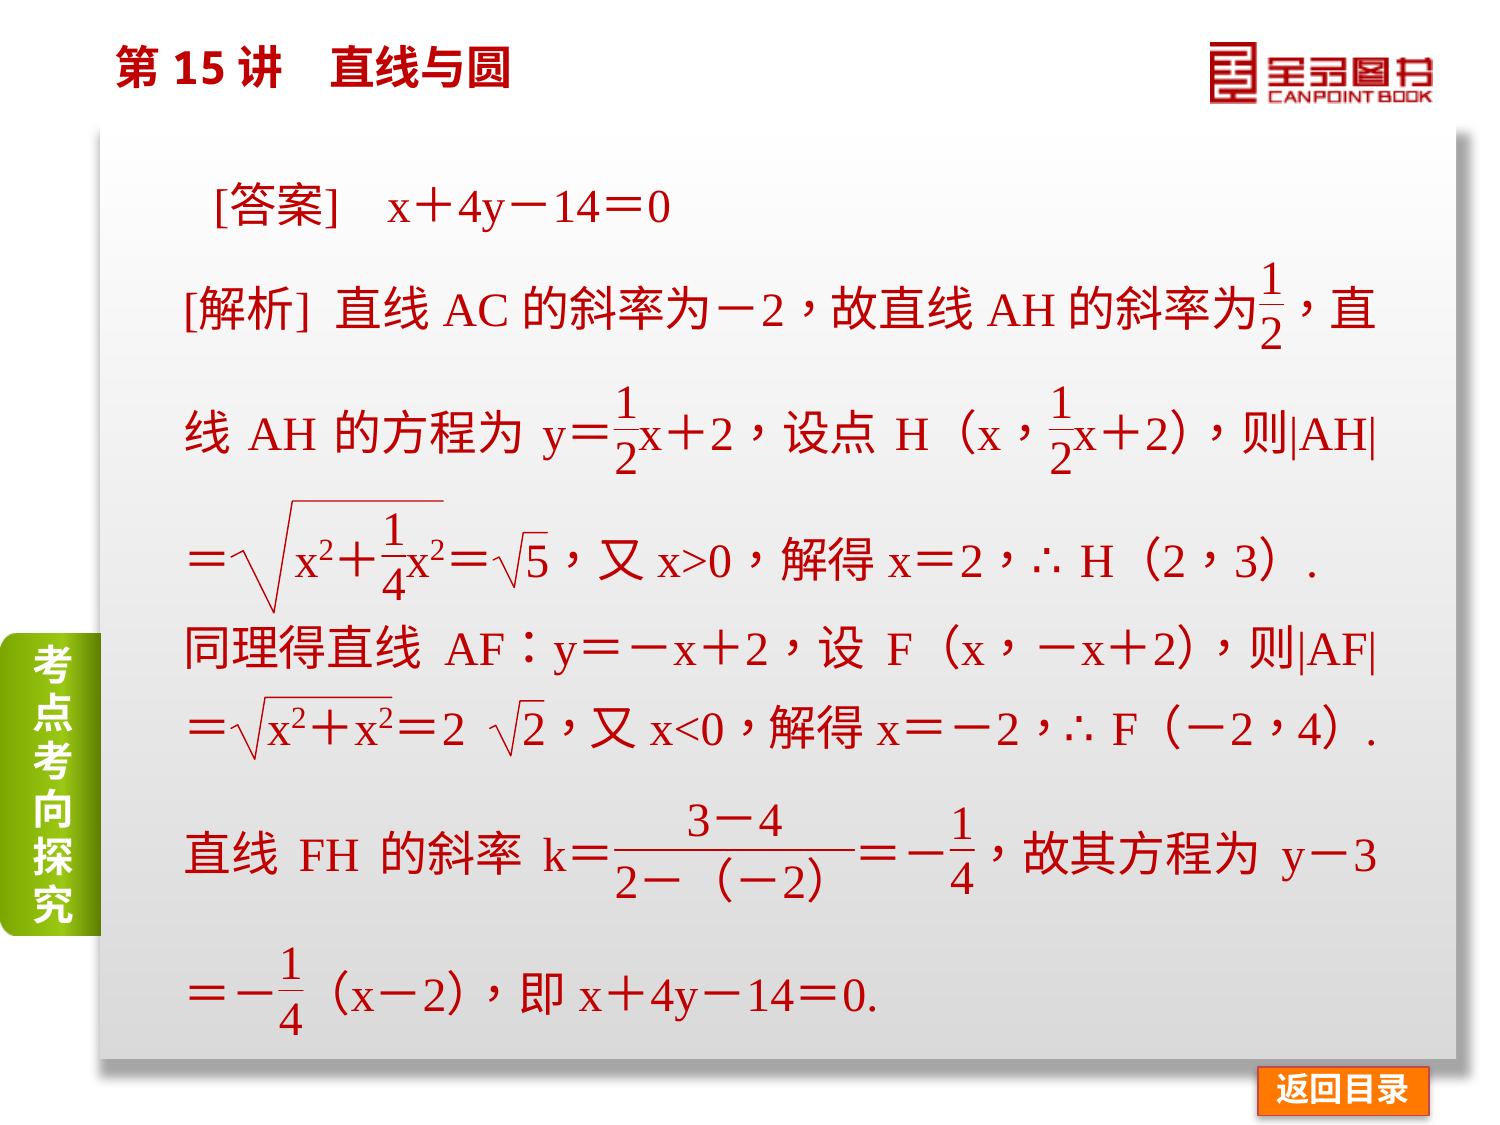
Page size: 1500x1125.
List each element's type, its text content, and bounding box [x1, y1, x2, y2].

picture [1210, 42, 1433, 104]
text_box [182, 243, 1378, 1125]
text_box 第15讲 直线与圆 [100, 27, 1199, 106]
picture [0, 633, 101, 936]
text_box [213, 174, 1395, 922]
text_box 返回目录 [1382, 1066, 1430, 1116]
